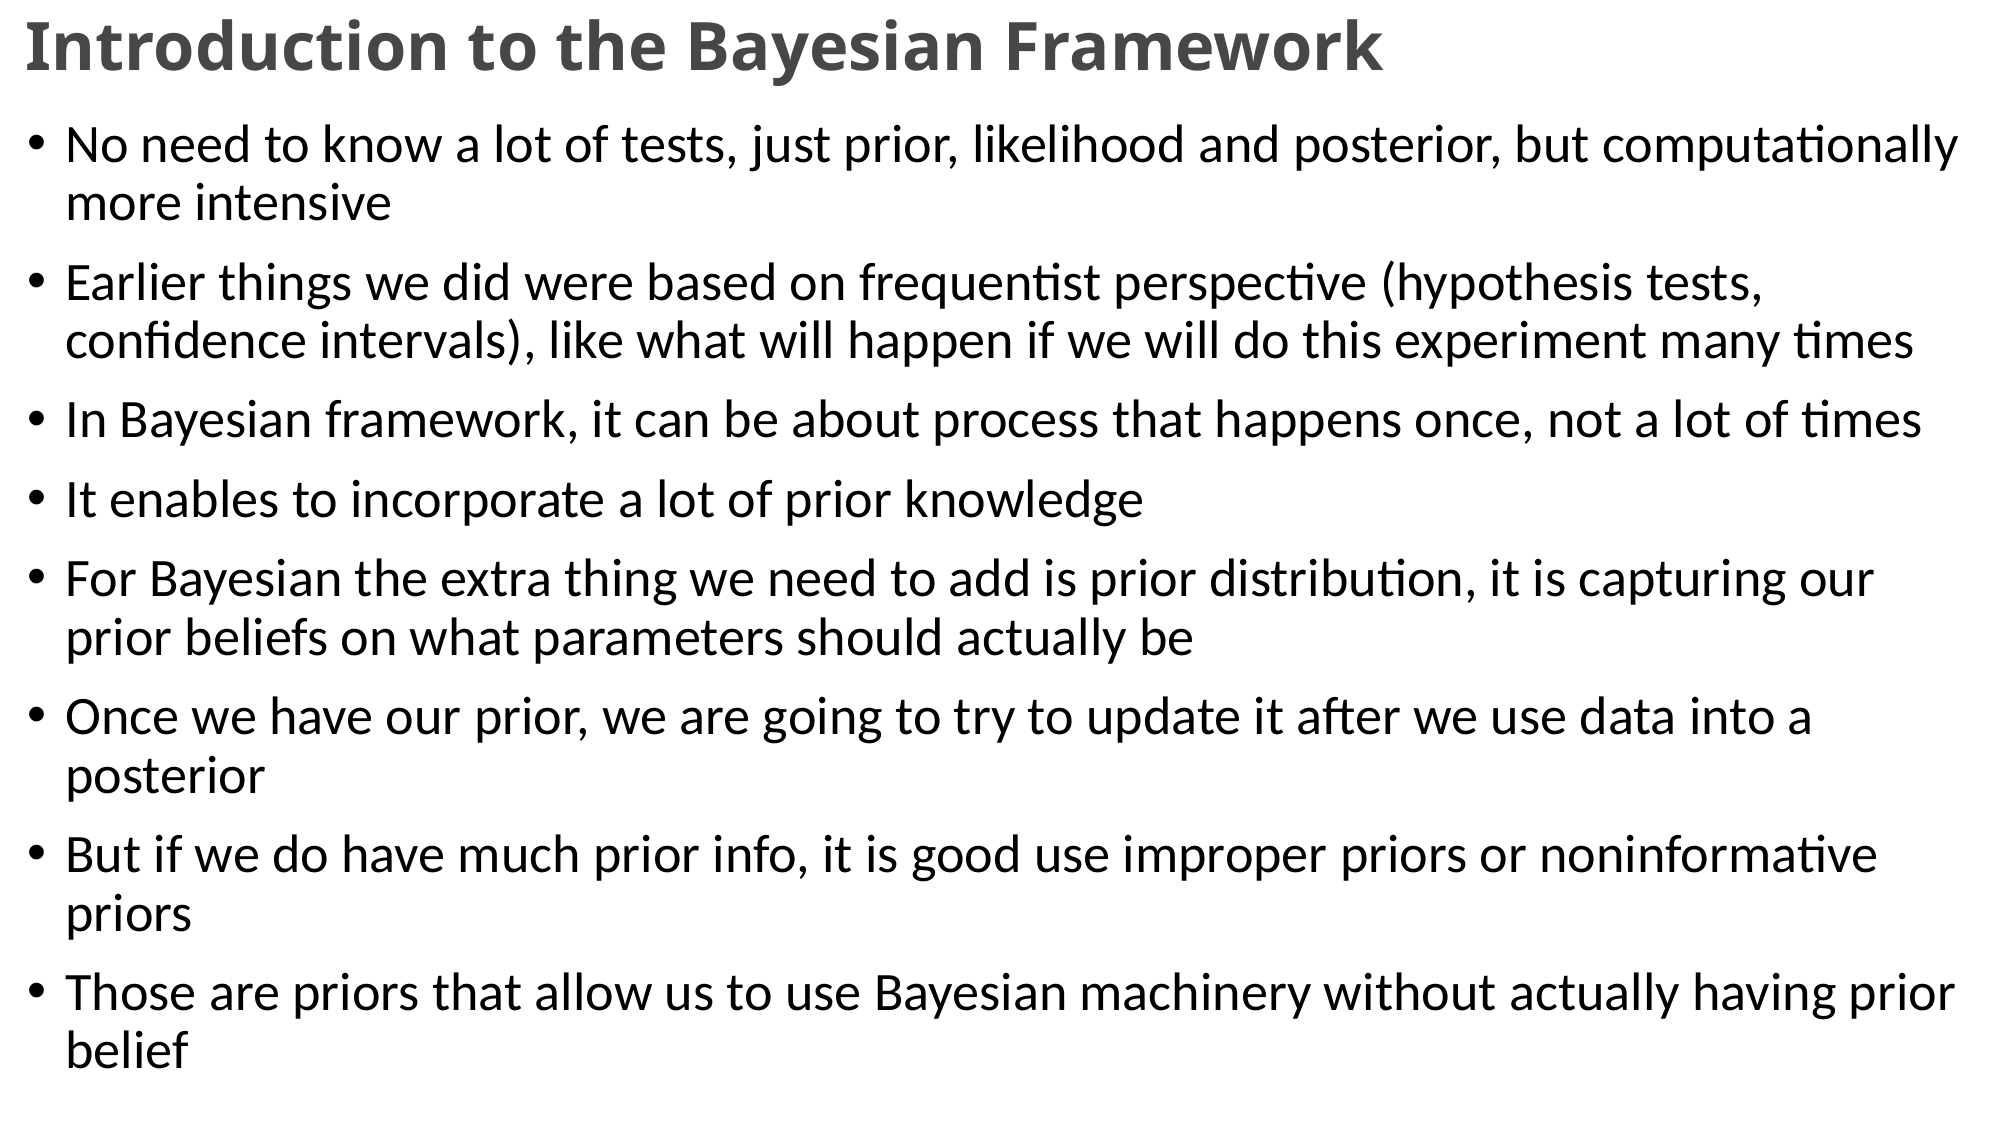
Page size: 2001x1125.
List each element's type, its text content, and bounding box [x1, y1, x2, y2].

list No need to know a lot of tests, just prior, likelihood and posterior, but computationally more intensive Earlier things we did were based on frequentist perspective (hypothesis tests, confidence intervals), like what will happen if we will do this experiment many times In Bayesian framework, it can be about process that happens once, not a lot of times It enables to incorporate a lot of prior knowledge For Bayesian the extra thing we need to add is prior distribution, it is capturing our prior beliefs on what parameters should actually be Once we have our prior, we are going to try to update it after we use data into a posterior But if we do have much prior info, it is good use improper priors or noninformative priors Those are priors that allow us to use Bayesian machinery without actually having prior belief [12, 107, 1983, 1108]
title Introduction to the Bayesian Framework [10, 4, 1974, 93]
